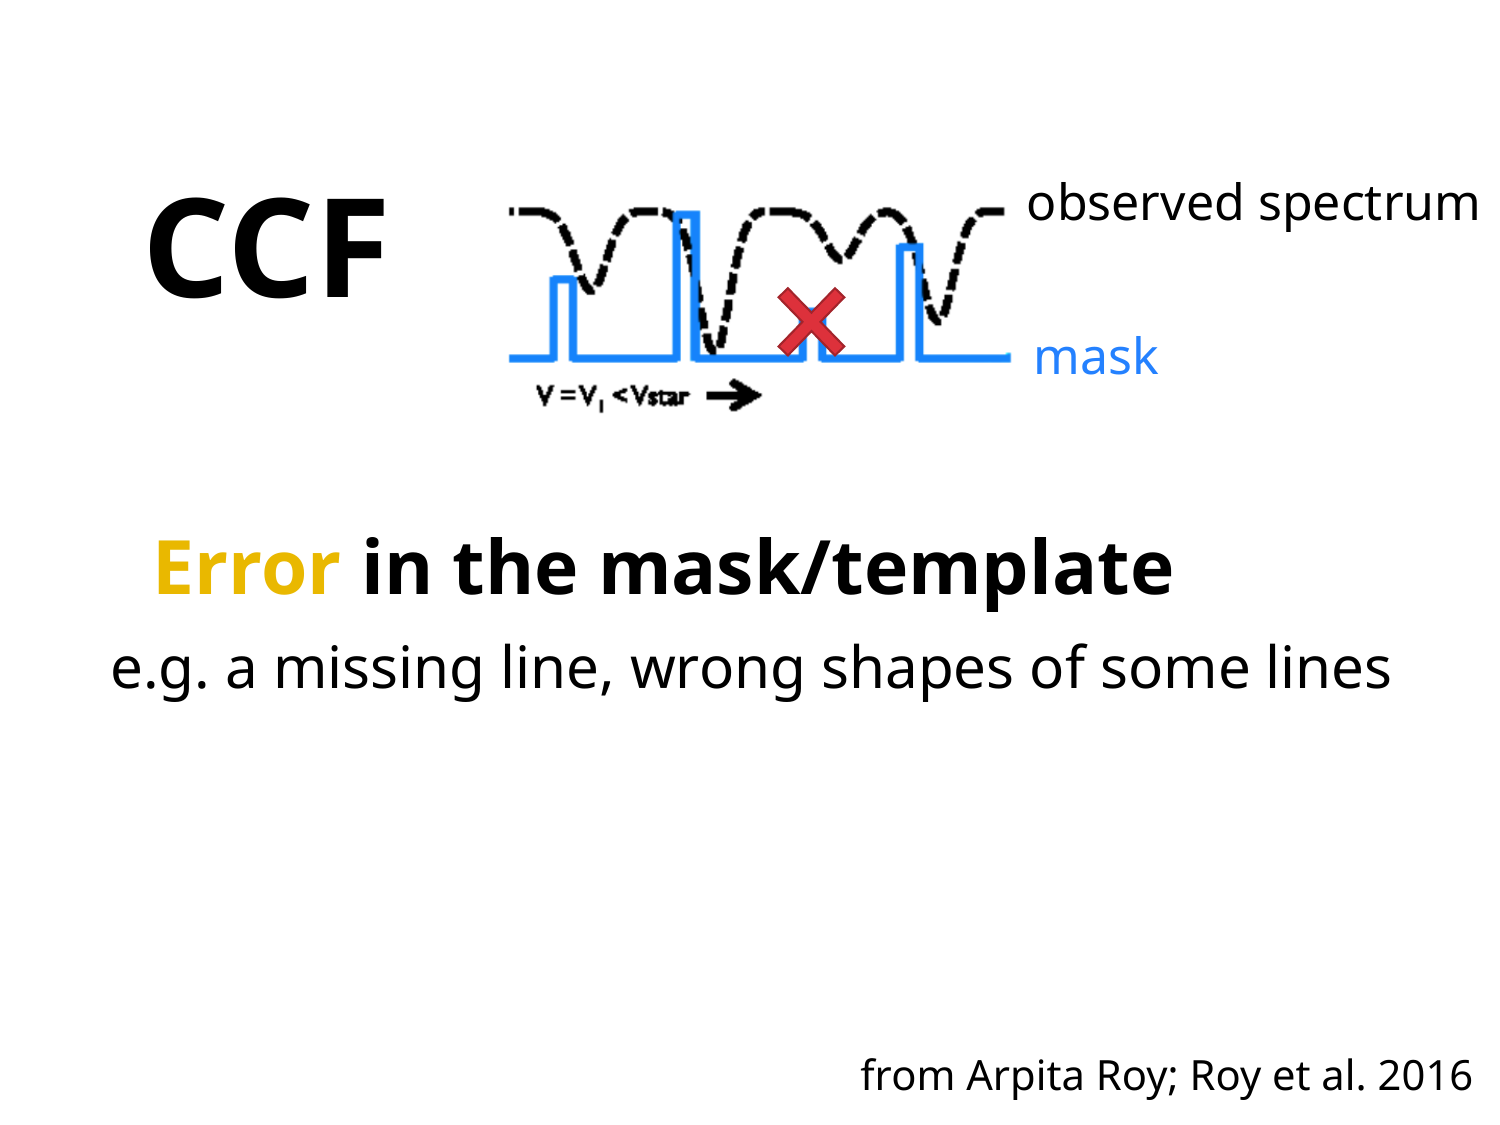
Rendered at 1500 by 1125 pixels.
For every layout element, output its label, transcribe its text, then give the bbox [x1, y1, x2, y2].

text_box from Arpita Roy; Roy et al. 2016 [845, 1041, 1489, 1107]
picture [441, 152, 1043, 439]
text_box Error in the mask/template [137, 512, 1191, 617]
text_box mask [1043, 317, 1174, 393]
text_box observed spectrum [1043, 163, 1497, 238]
text_box CCF [128, 152, 406, 333]
text_box e.g. a missing line, wrong shapes of some lines [95, 623, 1408, 708]
